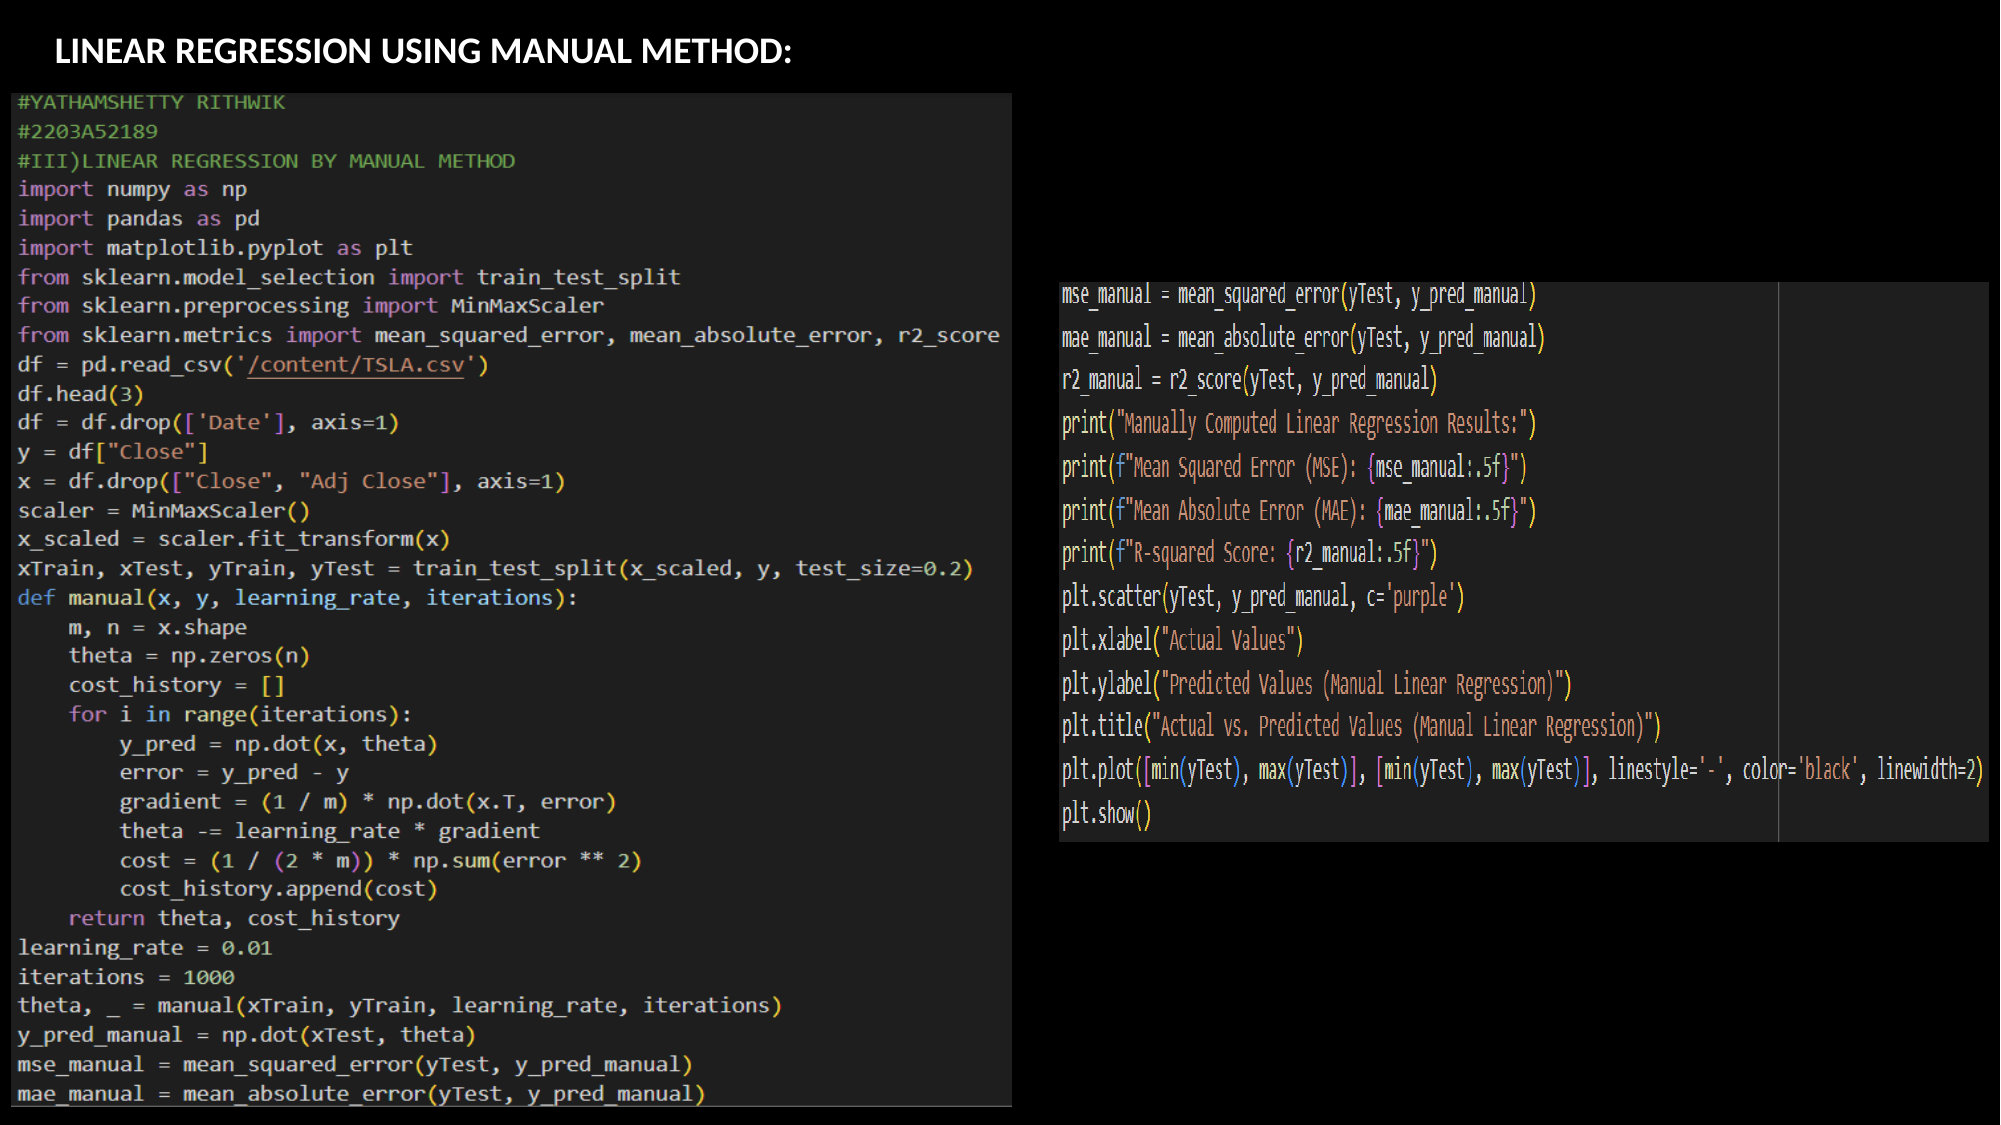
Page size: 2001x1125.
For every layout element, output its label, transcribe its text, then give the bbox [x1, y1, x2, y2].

picture [1059, 282, 1989, 842]
picture [11, 93, 1012, 1107]
text_box LINEAR REGRESSION USING MANUAL METHOD: [39, 18, 1040, 79]
